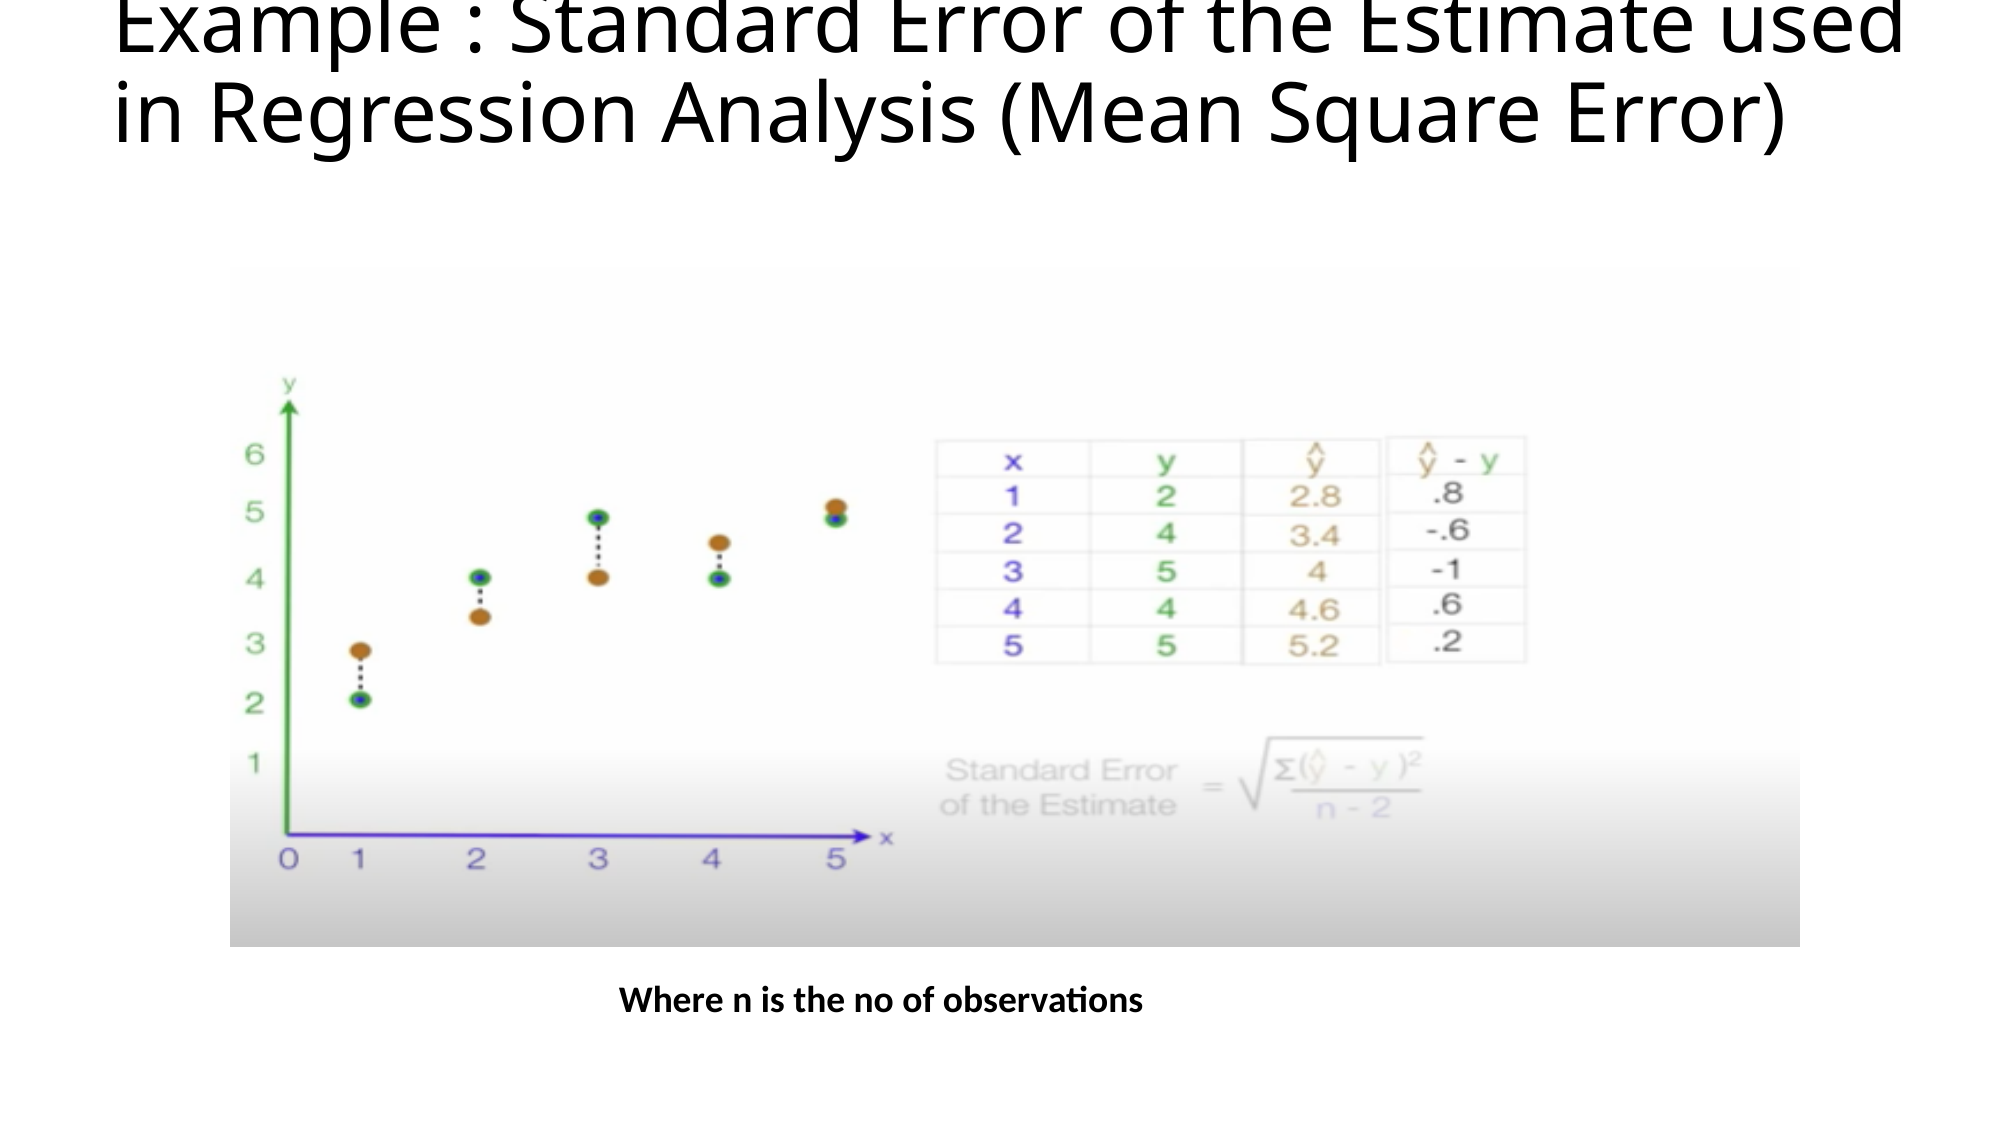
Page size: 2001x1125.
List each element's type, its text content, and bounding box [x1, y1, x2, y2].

text_box Where n is the no of observations [604, 967, 1159, 1028]
title Example : Standard Error of the Estimate used in Regression Analysis (Mean Square Error) [112, 0, 2000, 351]
picture [230, 267, 1800, 947]
